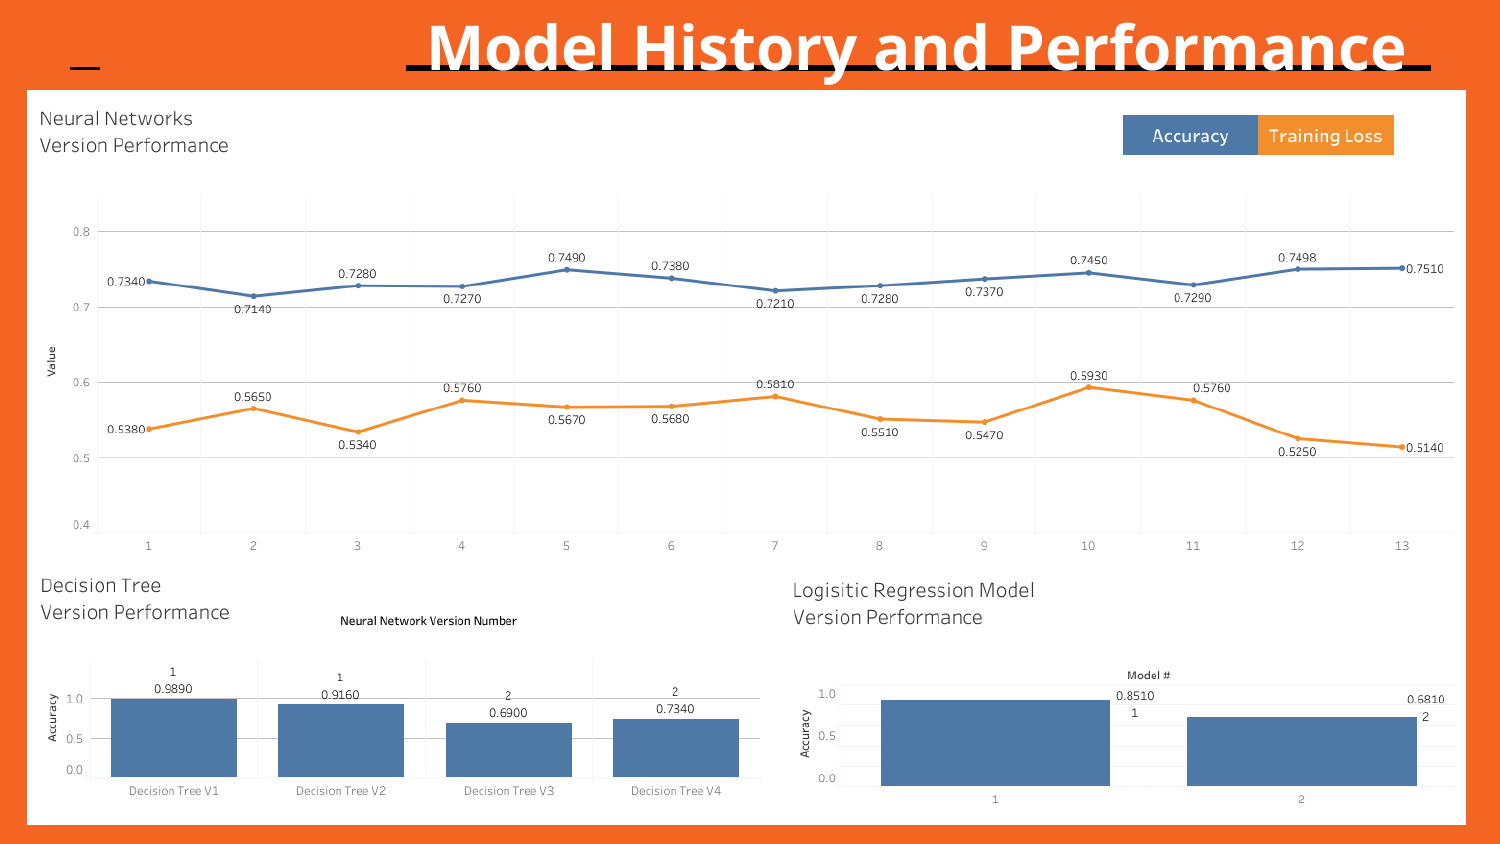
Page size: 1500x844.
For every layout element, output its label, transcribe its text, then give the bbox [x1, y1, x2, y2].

picture [27, 90, 1466, 825]
title Model History and Performance [402, 0, 1431, 88]
